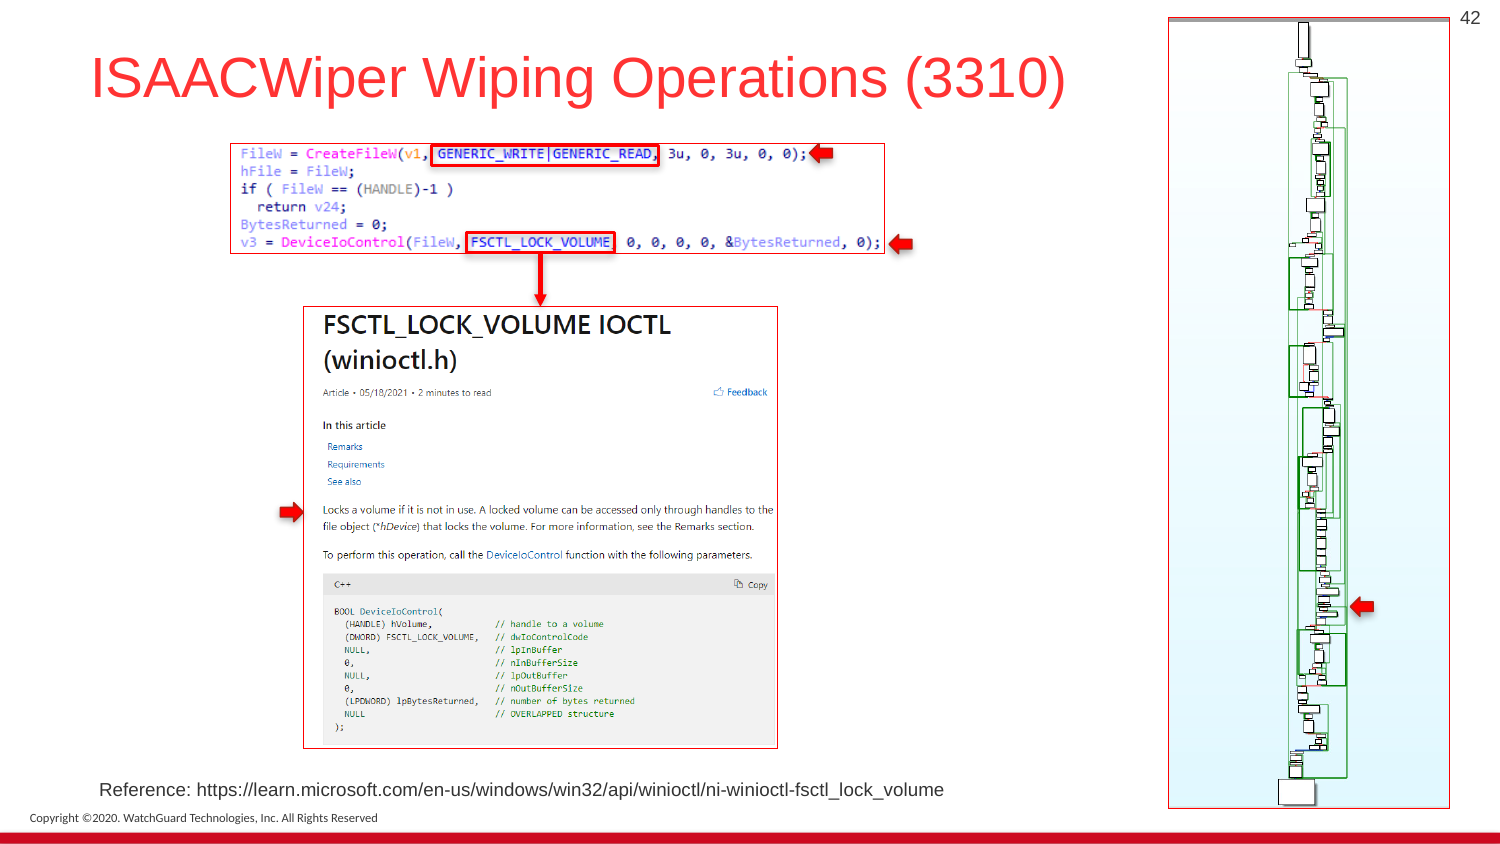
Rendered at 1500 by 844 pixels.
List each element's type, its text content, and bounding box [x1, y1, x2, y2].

slide_number 42 [1398, 0, 1497, 40]
picture [1167, 17, 1450, 809]
picture [230, 143, 885, 254]
text_box [279, 501, 297, 523]
picture [302, 306, 778, 750]
title ISAACWiper Wiping Operations (3310) [75, 33, 1162, 117]
text_box [889, 233, 913, 255]
text_box Reference: https://learn.microsoft.com/en-us/windows/win32/api/winioctl/ni-winioctl-fsctl_lock_volume [75, 770, 1123, 808]
